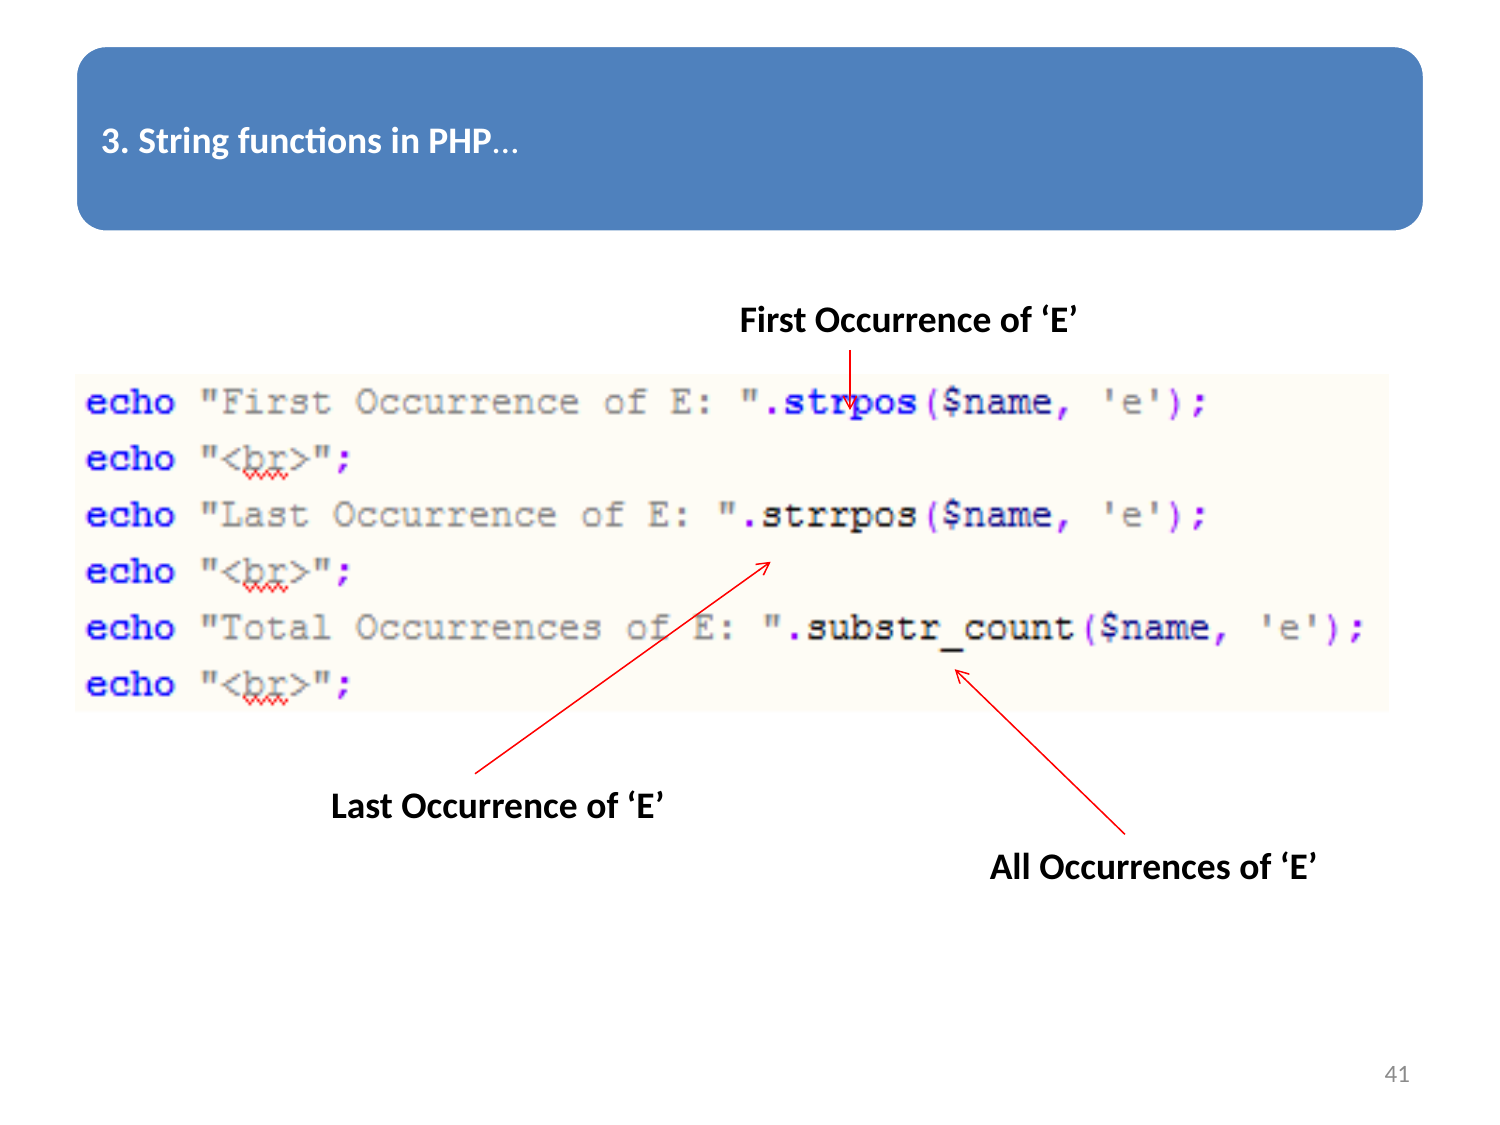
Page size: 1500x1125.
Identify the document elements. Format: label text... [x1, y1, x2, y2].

slide_number 41 [1074, 1042, 1425, 1103]
text_box All Occurrences of ‘E’ [974, 834, 1338, 895]
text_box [74, 44, 1426, 233]
picture [74, 374, 1389, 726]
text_box First Occurrence of ‘E’ [725, 287, 1225, 348]
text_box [954, 668, 1126, 835]
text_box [474, 561, 771, 775]
text_box Last Occurrence of ‘E’ [316, 773, 692, 834]
